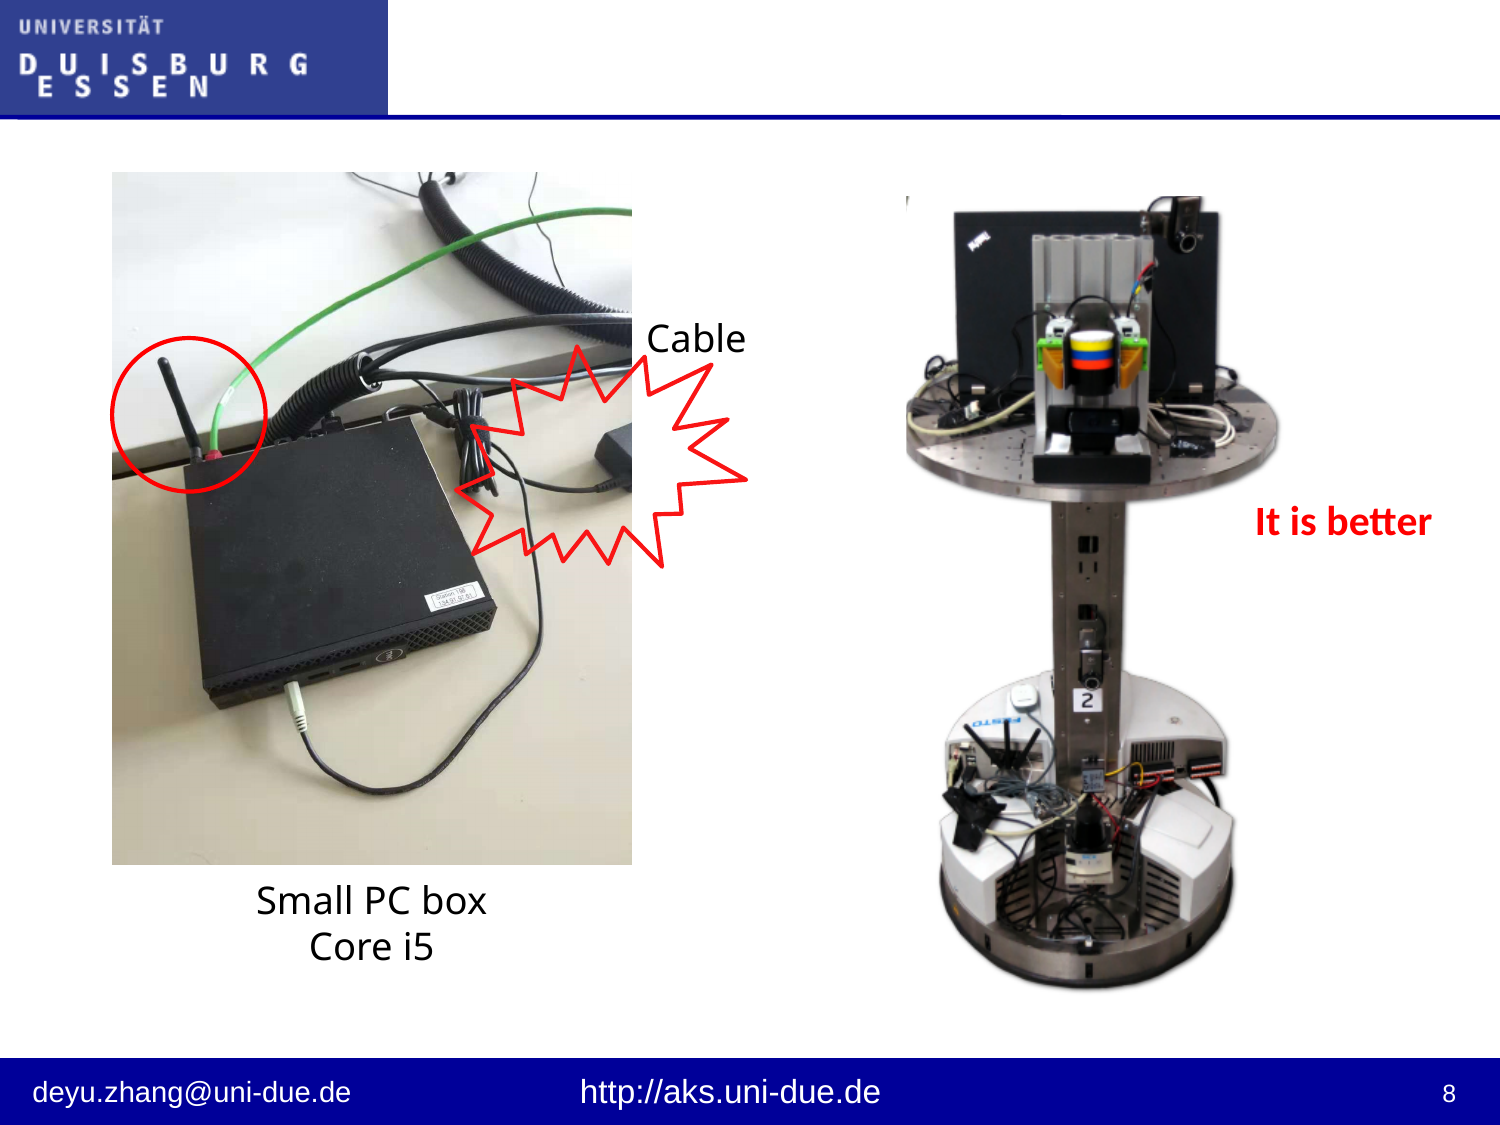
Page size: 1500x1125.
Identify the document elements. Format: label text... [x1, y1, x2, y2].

picture [0, 0, 388, 114]
text_box [636, 368, 749, 569]
text_box Small PC box Core i5 [91, 868, 652, 1035]
picture [111, 172, 632, 866]
picture [906, 196, 1289, 1007]
text_box Cable [636, 307, 901, 368]
text_box It is better [1292, 486, 1477, 551]
